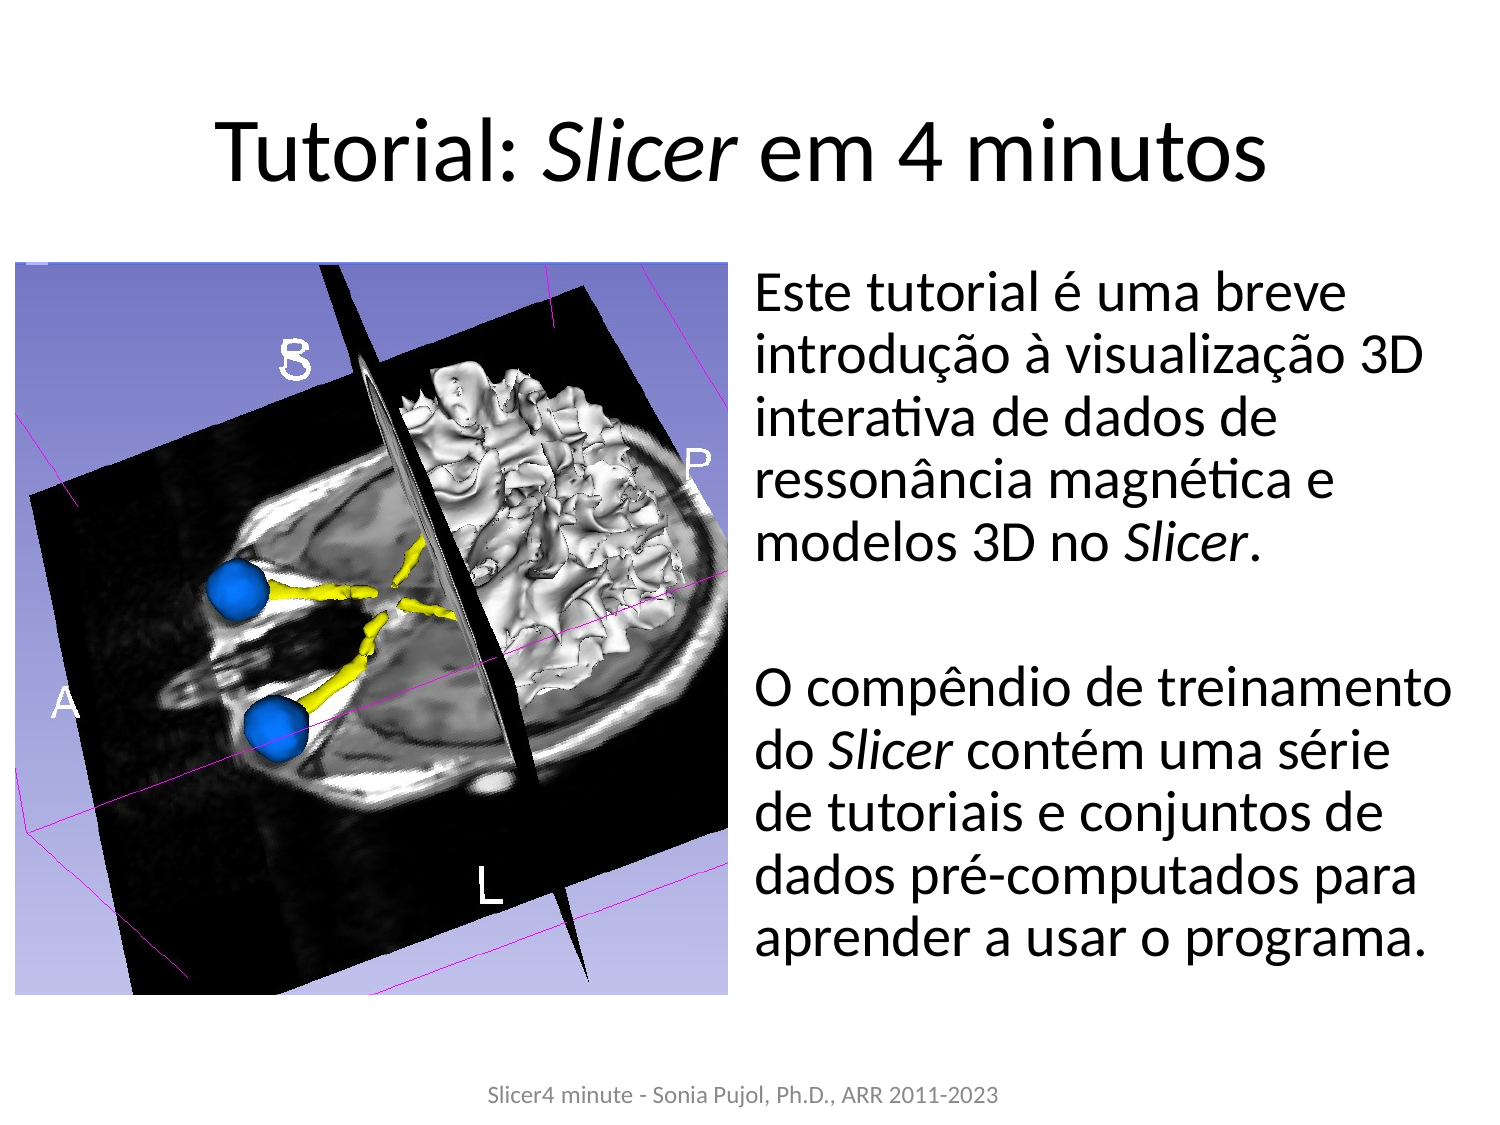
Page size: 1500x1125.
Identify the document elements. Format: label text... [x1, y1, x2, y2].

text_box Este tutorial é uma breve introdução à visualização 3D interativa de dados de ressonância magnética e modelos 3D no Slicer. O compêndio de treinamento do Slicer contém uma série de tutoriais e conjuntos de dados pré-computados para aprender a usar o programa. [752, 249, 1465, 1042]
title Tutorial: Slicer em 4 minutos [212, 87, 1375, 278]
picture [15, 262, 728, 995]
text_box Slicer4 minute - Sonia Pujol, Ph.D., ARR 2011-2023 [485, 1076, 1001, 1109]
